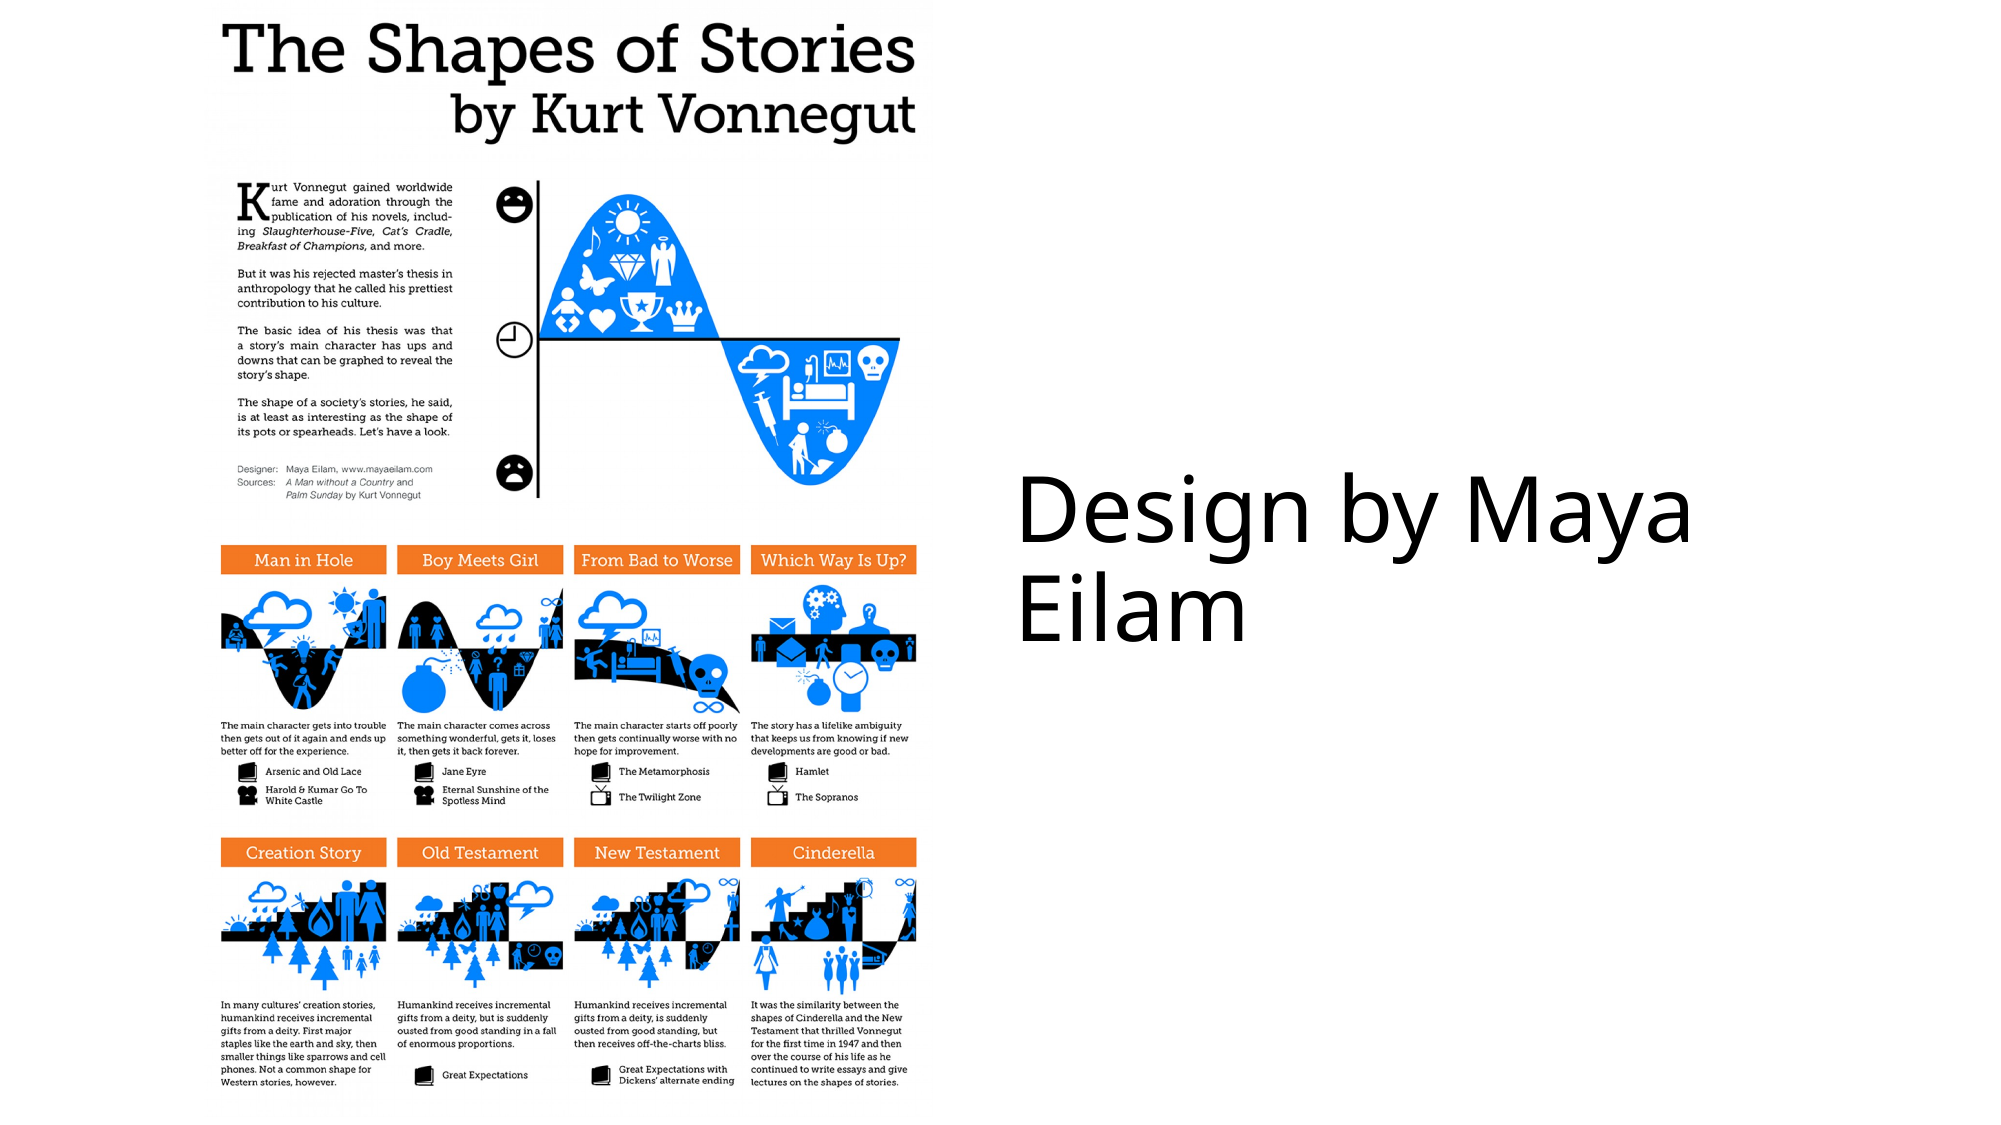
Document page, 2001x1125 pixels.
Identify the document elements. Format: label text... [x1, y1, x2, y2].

title Design by Maya Eilam [999, 453, 1870, 672]
picture [204, 0, 933, 1117]
